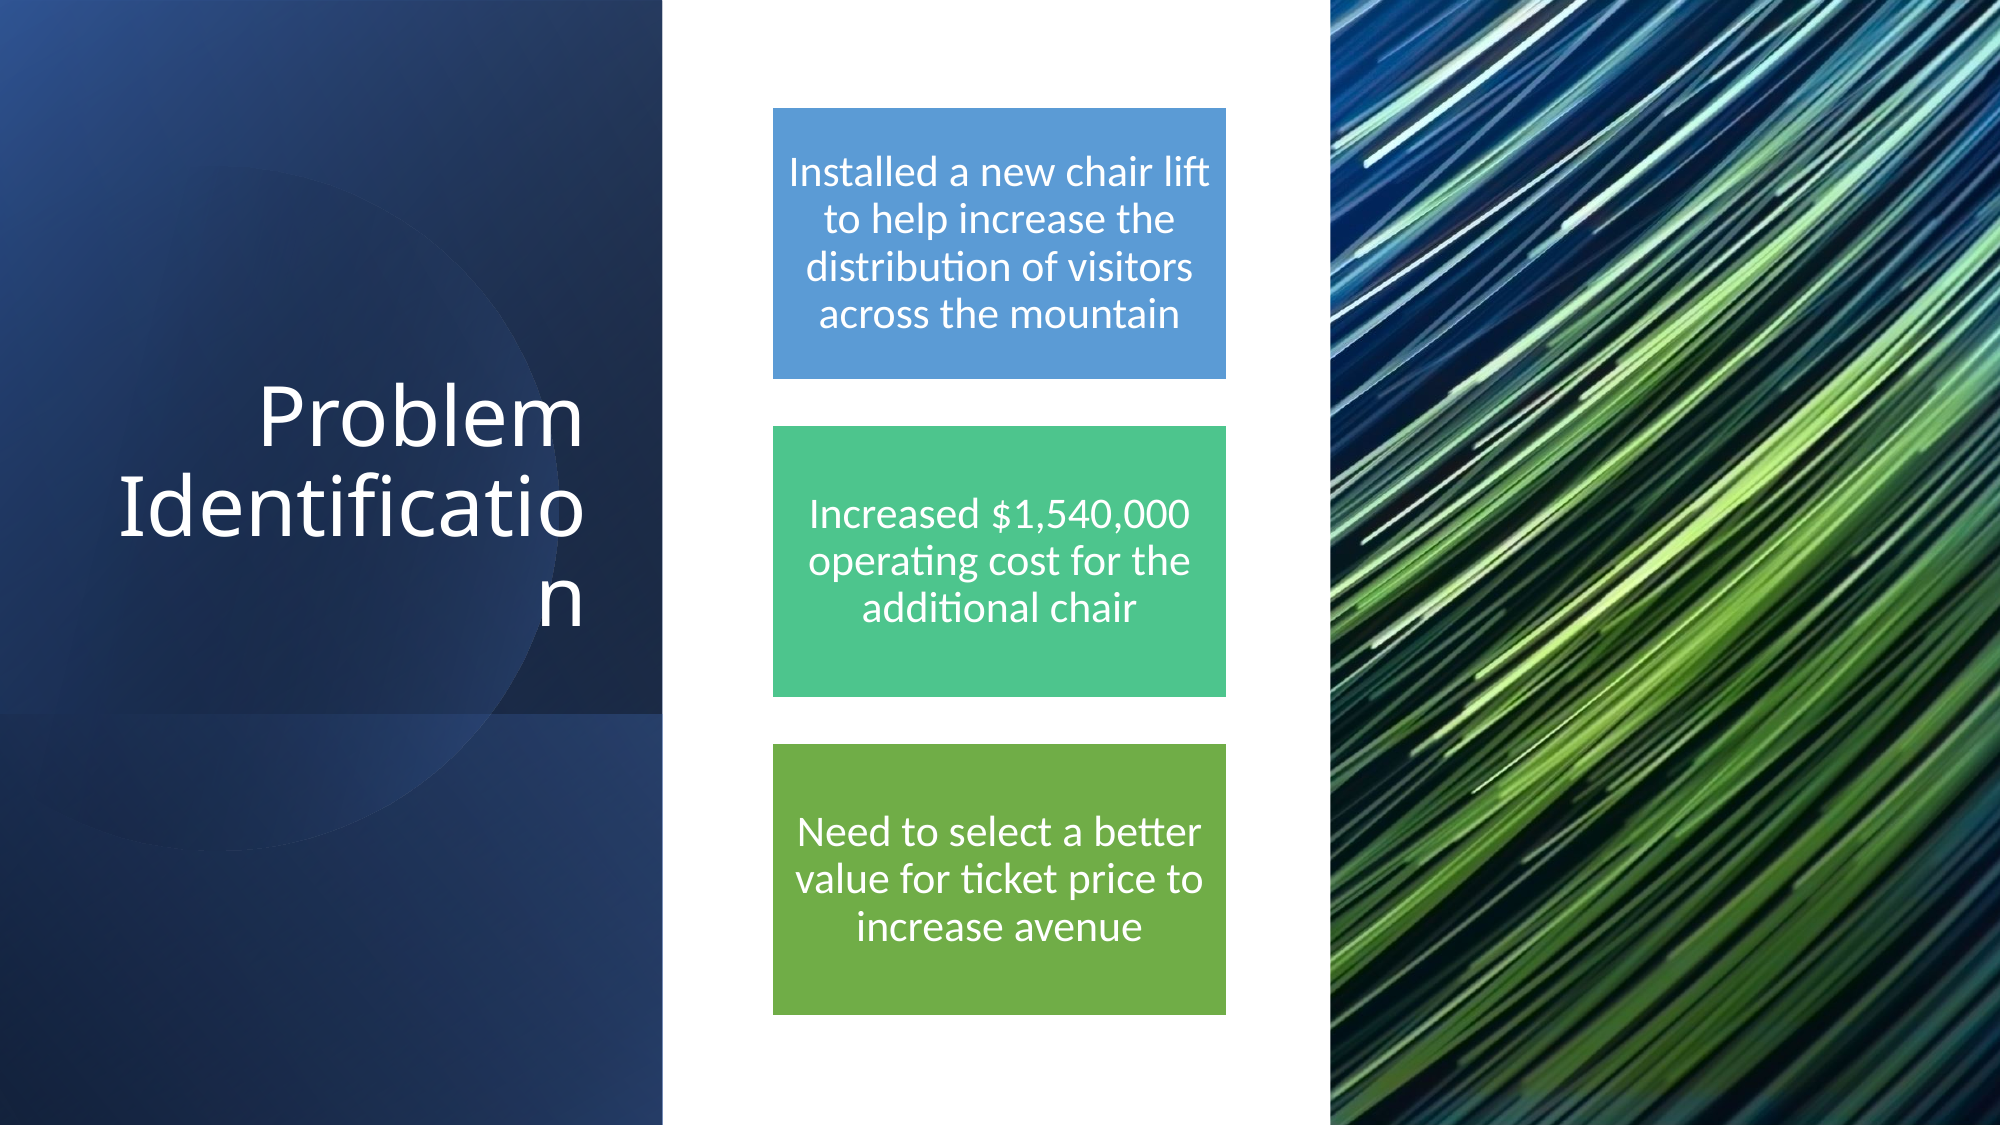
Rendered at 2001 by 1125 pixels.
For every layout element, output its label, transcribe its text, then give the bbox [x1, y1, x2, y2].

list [751, 106, 1248, 1017]
text_box [0, 0, 663, 1125]
picture [1330, 0, 2000, 1125]
title Problem Identification [76, 96, 602, 652]
text_box [663, 0, 1330, 1125]
